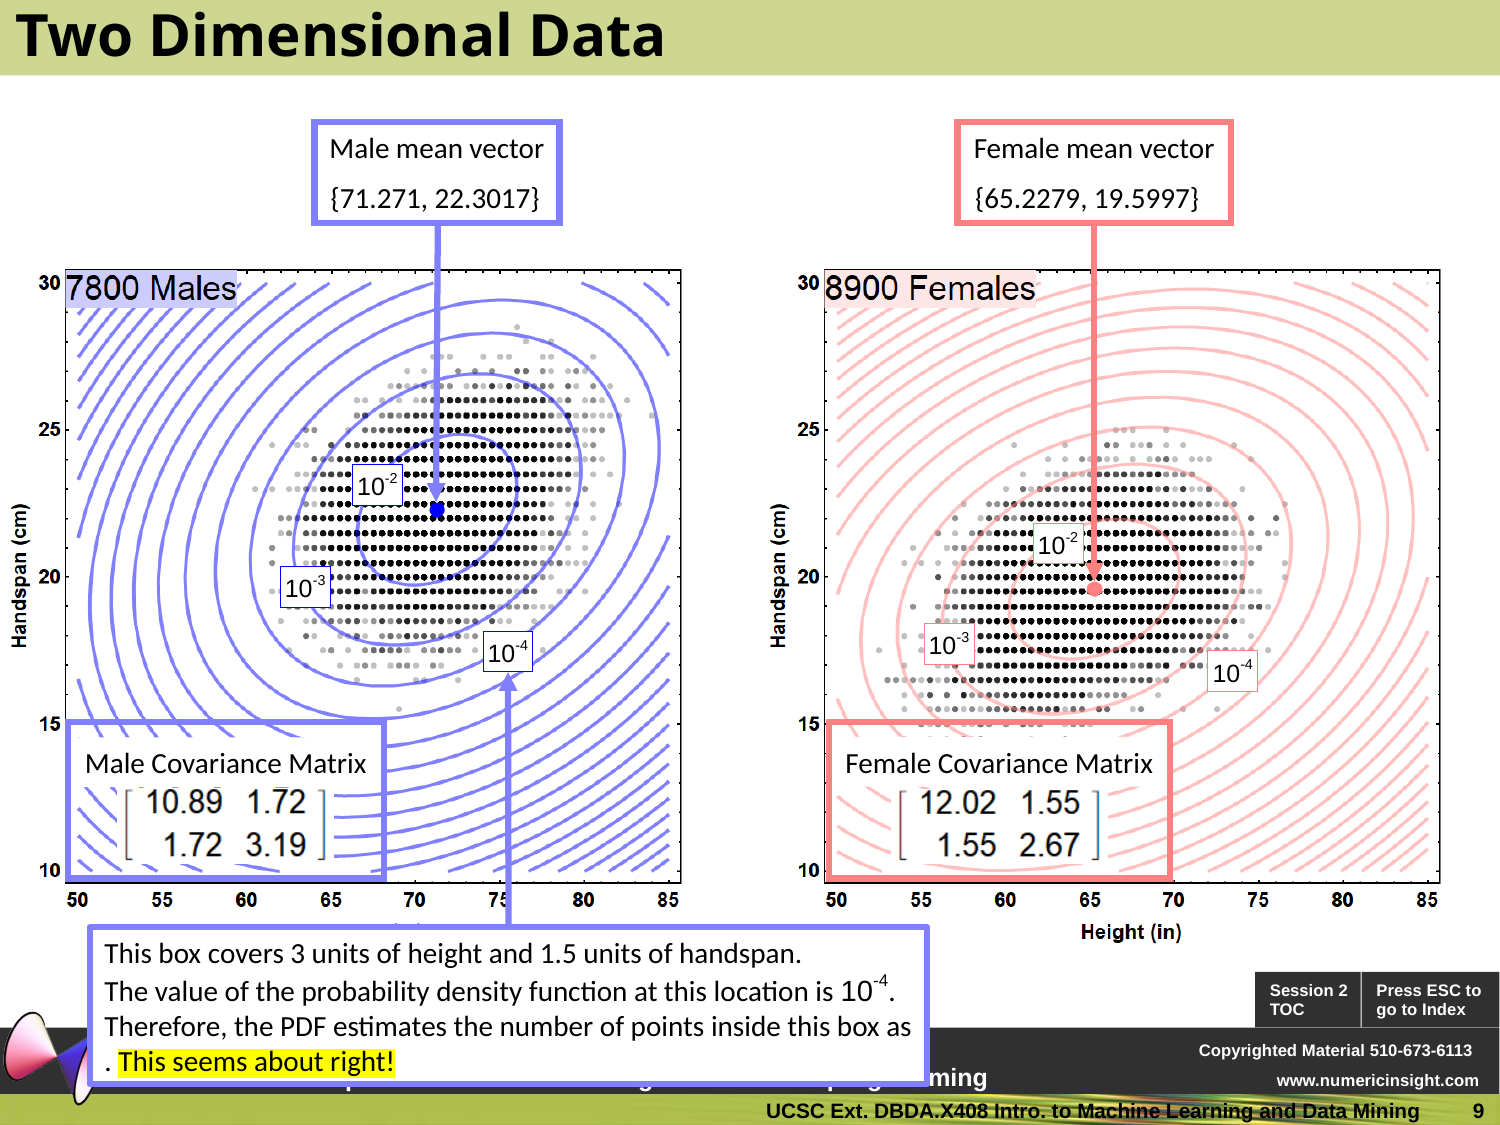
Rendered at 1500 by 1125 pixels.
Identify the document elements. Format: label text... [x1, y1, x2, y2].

picture [0, 1007, 1500, 1125]
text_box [828, 722, 1171, 879]
picture [765, 269, 1441, 945]
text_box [313, 121, 561, 223]
picture [6, 269, 682, 945]
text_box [67, 722, 384, 879]
title Two Dimensional Data [0, 0, 1500, 76]
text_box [957, 121, 1232, 223]
